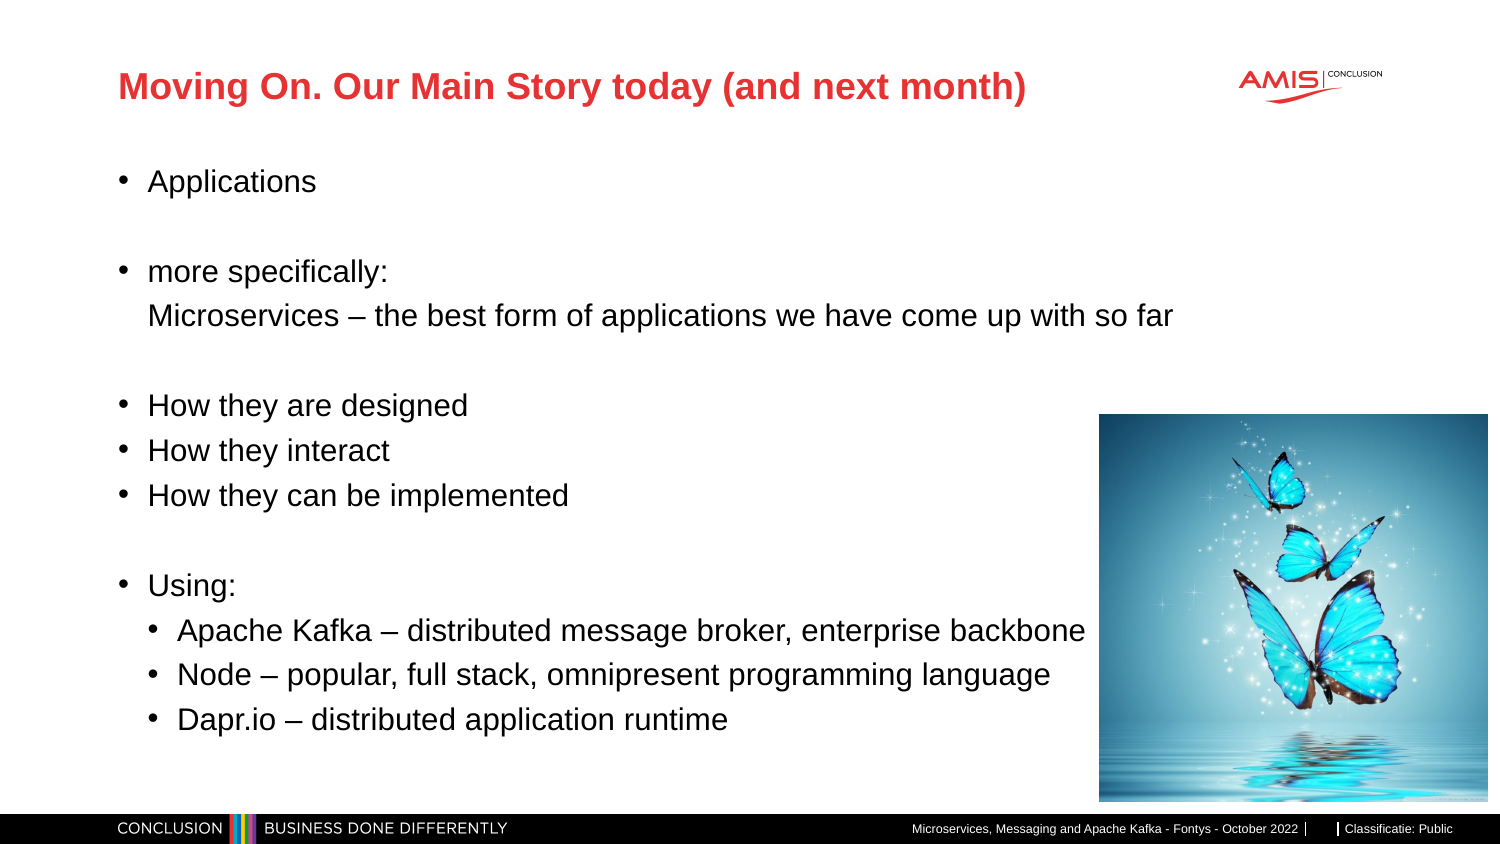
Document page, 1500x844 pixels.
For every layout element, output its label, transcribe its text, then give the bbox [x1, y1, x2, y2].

picture [1099, 414, 1488, 802]
footer Microservices, Messaging and Apache Kafka - Fontys - October 2022 [814, 820, 1299, 839]
title Moving On. Our Main Story today (and next month) [118, 47, 1205, 130]
list Applications more specifically: Microservices – the best form of applications we have come up with so far How they are designed How they interact How they can be implemented Using: Apache Kafka – distributed message broker, enterprise backbone Node – popular, full stack, omnipresent programming language Dapr.io – distributed application runtime [118, 153, 1205, 774]
picture [1205, 59, 1388, 106]
picture [239, 814, 1500, 844]
picture [0, 814, 236, 844]
